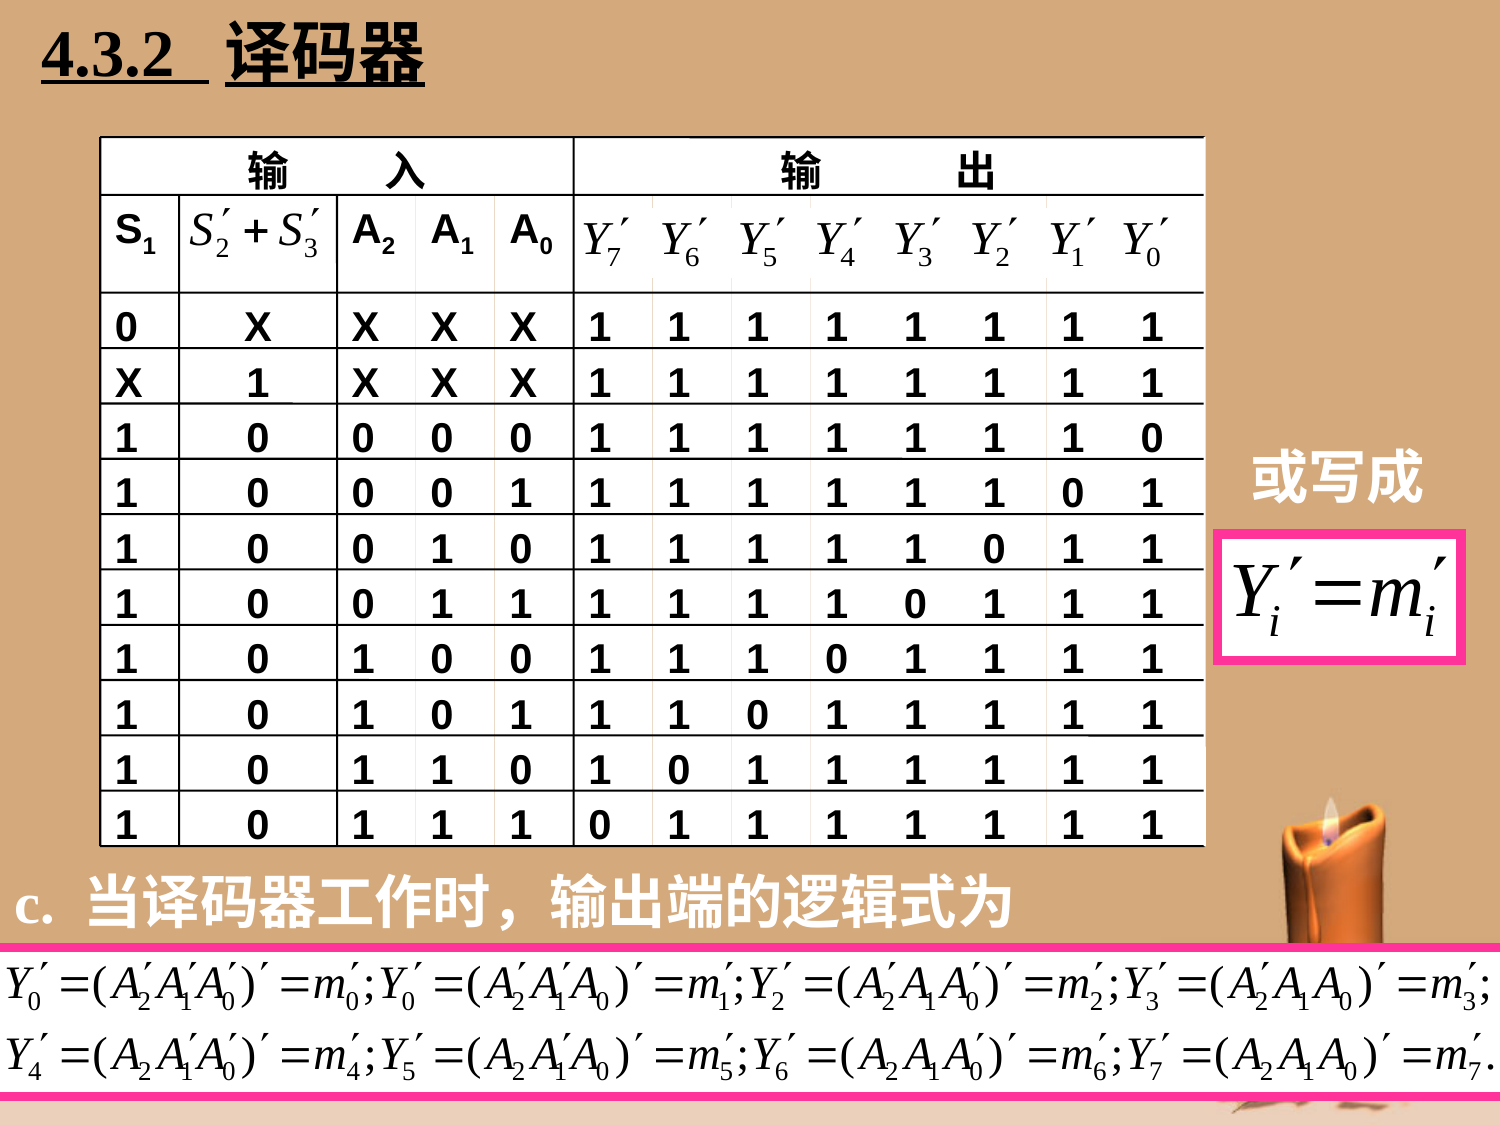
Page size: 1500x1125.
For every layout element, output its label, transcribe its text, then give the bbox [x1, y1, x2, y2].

text_box c. 当译码器工作时，输出端的逻辑式为 [0, 857, 1194, 943]
text_box 或写成 [1235, 432, 1500, 518]
picture [0, 0, 1500, 943]
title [0, 952, 1500, 1092]
text_box 4.3.2 译码器 [0, 0, 467, 100]
picture [0, 1101, 1500, 1125]
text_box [1222, 538, 1457, 656]
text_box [99, 136, 1205, 847]
